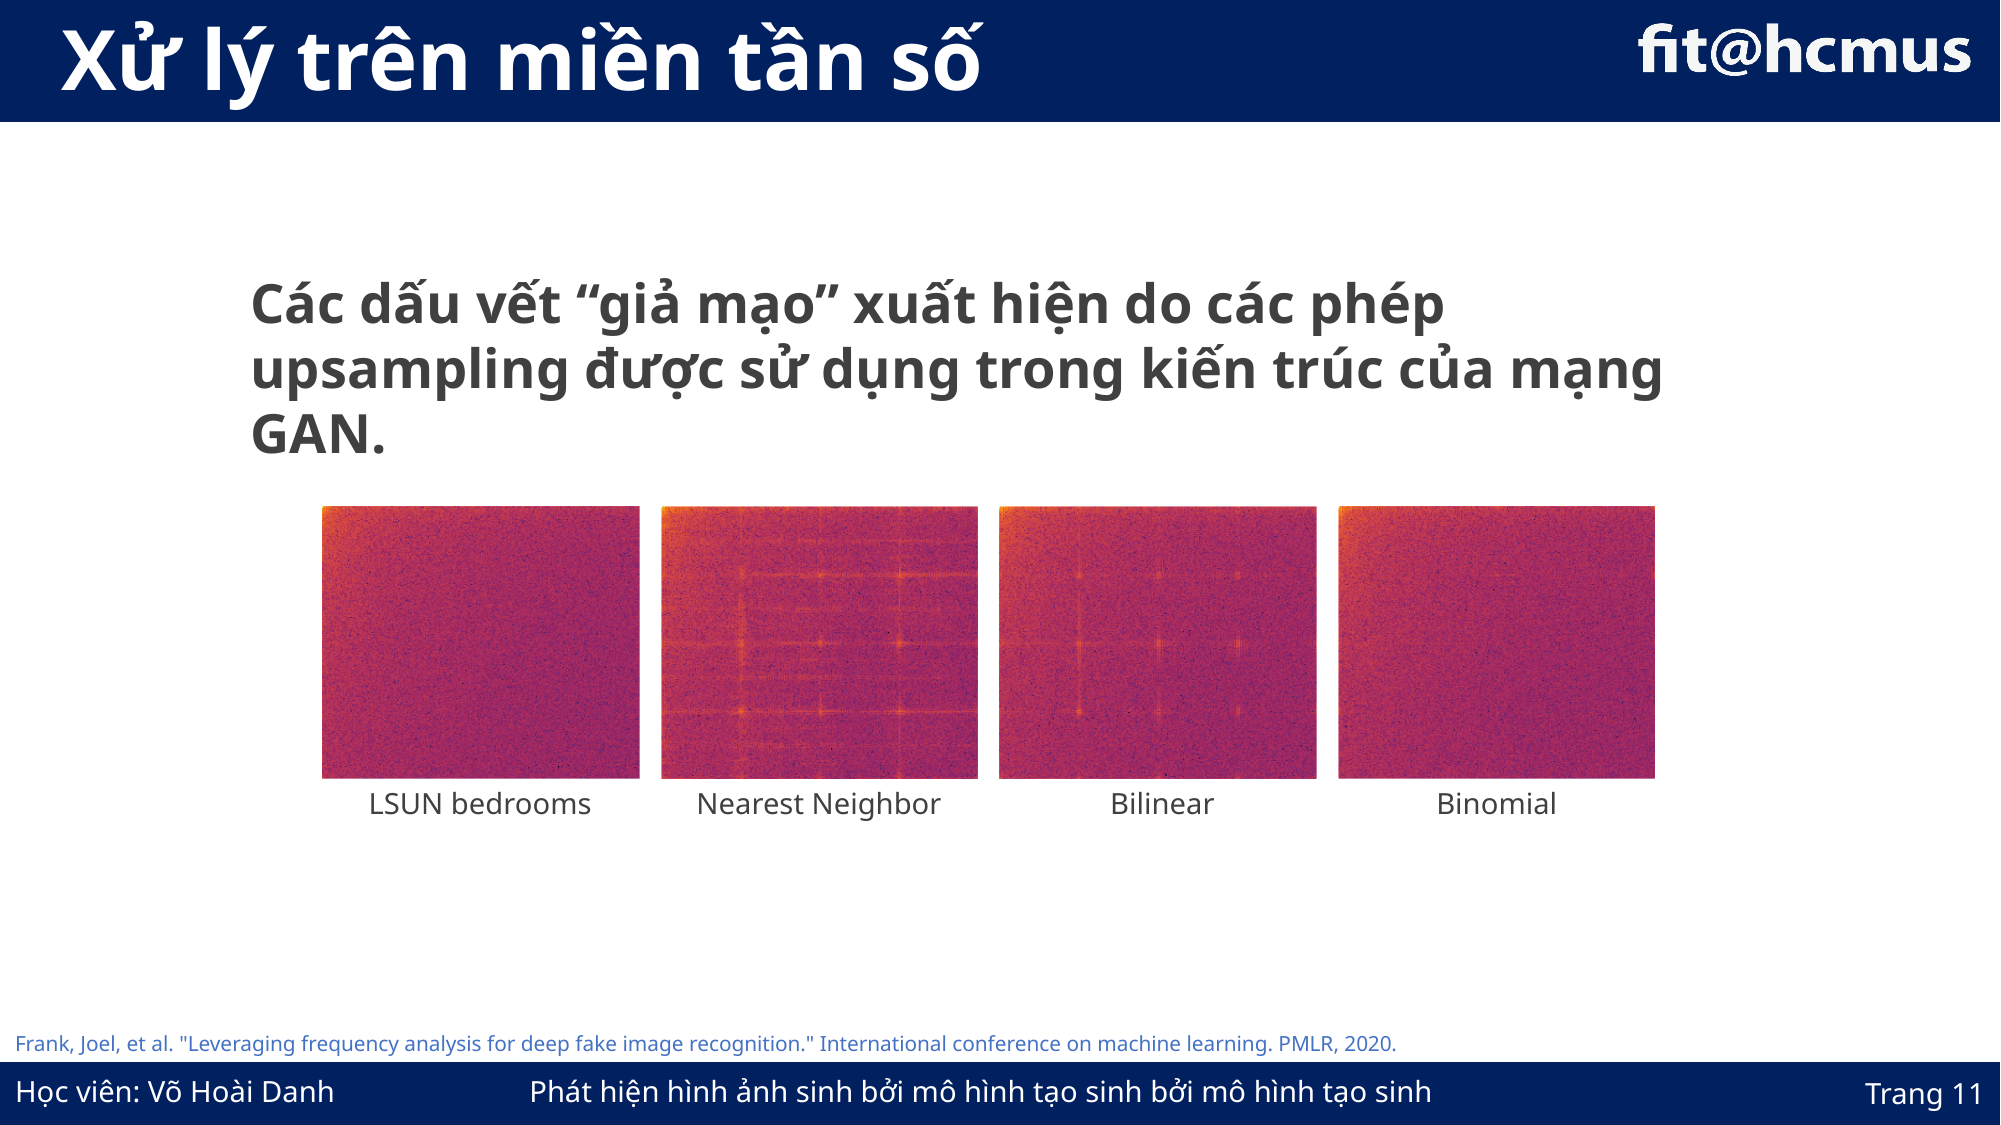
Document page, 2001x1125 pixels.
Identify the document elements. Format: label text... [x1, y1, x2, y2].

text_box Các dấu vết “giả mạo” xuất hiện do các phép upsampling được sử dụng trong kiến trúc của mạng GAN. [235, 261, 1764, 472]
text_box Frank, Joel, et al. "Leveraging frequency analysis for deep fake image recognition." International conference on machine learning. PMLR, 2020. [0, 1018, 2000, 1069]
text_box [321, 506, 1656, 829]
picture [1554, 0, 2001, 149]
text_box Xử lý trên miền tần số [0, 0, 2000, 115]
